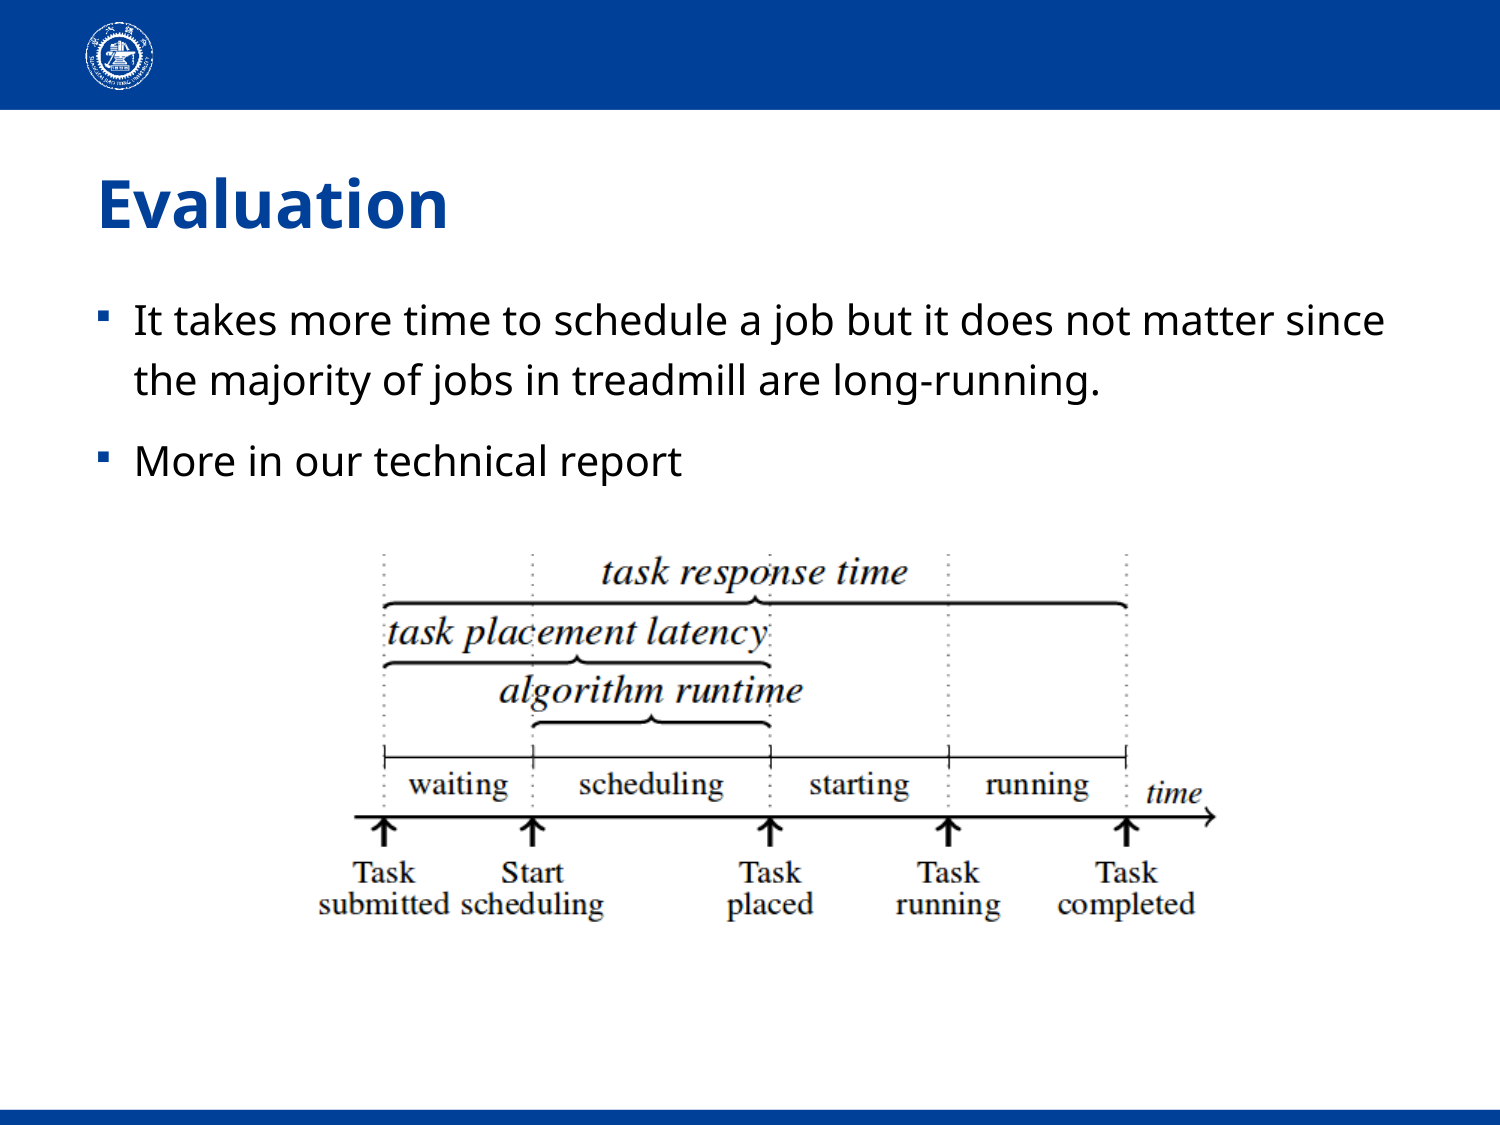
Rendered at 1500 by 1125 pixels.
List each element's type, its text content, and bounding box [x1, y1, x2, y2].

list It takes more time to schedule a job but it does not matter since the majority of jobs in treadmill are long-running. More in our technical report [81, 276, 1455, 1084]
picture [278, 523, 1257, 940]
picture [81, 17, 157, 93]
title Evaluation [81, 159, 1455, 254]
